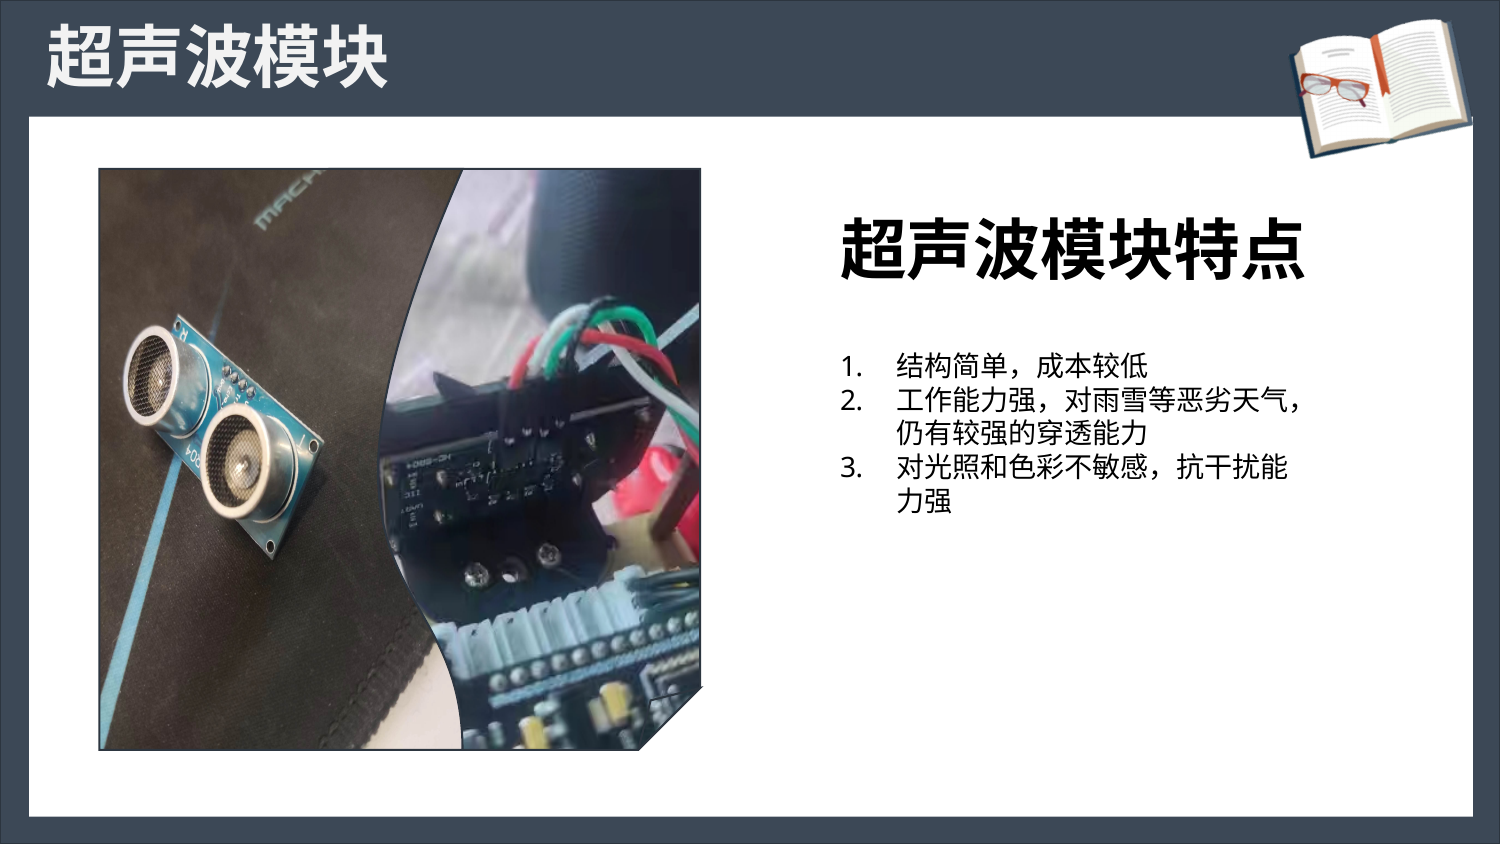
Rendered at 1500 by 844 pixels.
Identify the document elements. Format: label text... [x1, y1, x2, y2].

text_box 超声波模块特点 [825, 200, 1326, 296]
text_box [380, 167, 704, 751]
text_box 结构简单，成本较低 工作能力强，对雨雪等恶劣天气，仍有较强的穿透能力 对光照和色彩不敏感，抗干扰能力强 [825, 340, 1326, 725]
text_box [98, 167, 465, 751]
picture [1259, 0, 1500, 204]
title 超声波模块 [31, 4, 1326, 117]
